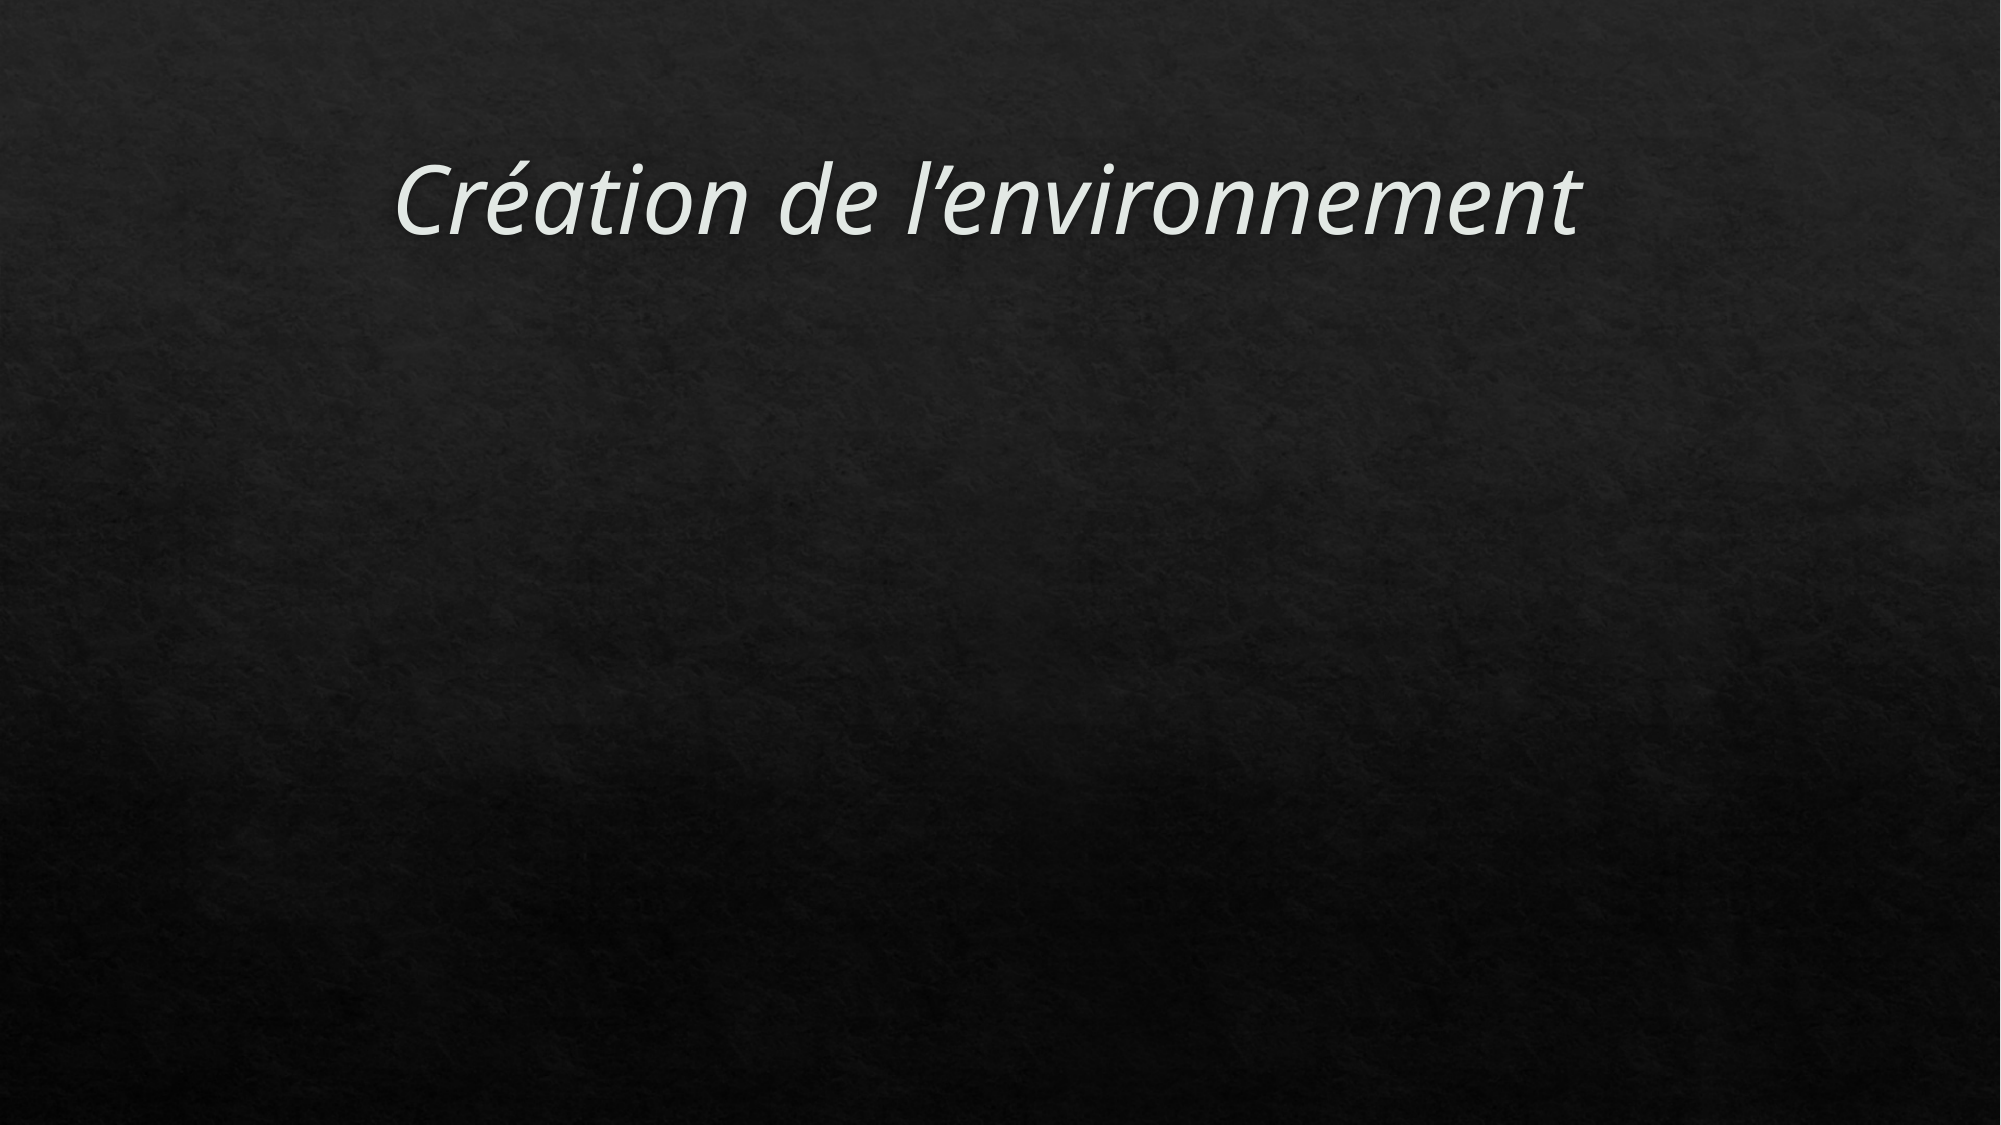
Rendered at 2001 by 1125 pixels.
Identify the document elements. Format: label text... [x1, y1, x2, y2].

title Création de l’environnement [149, 99, 1849, 307]
